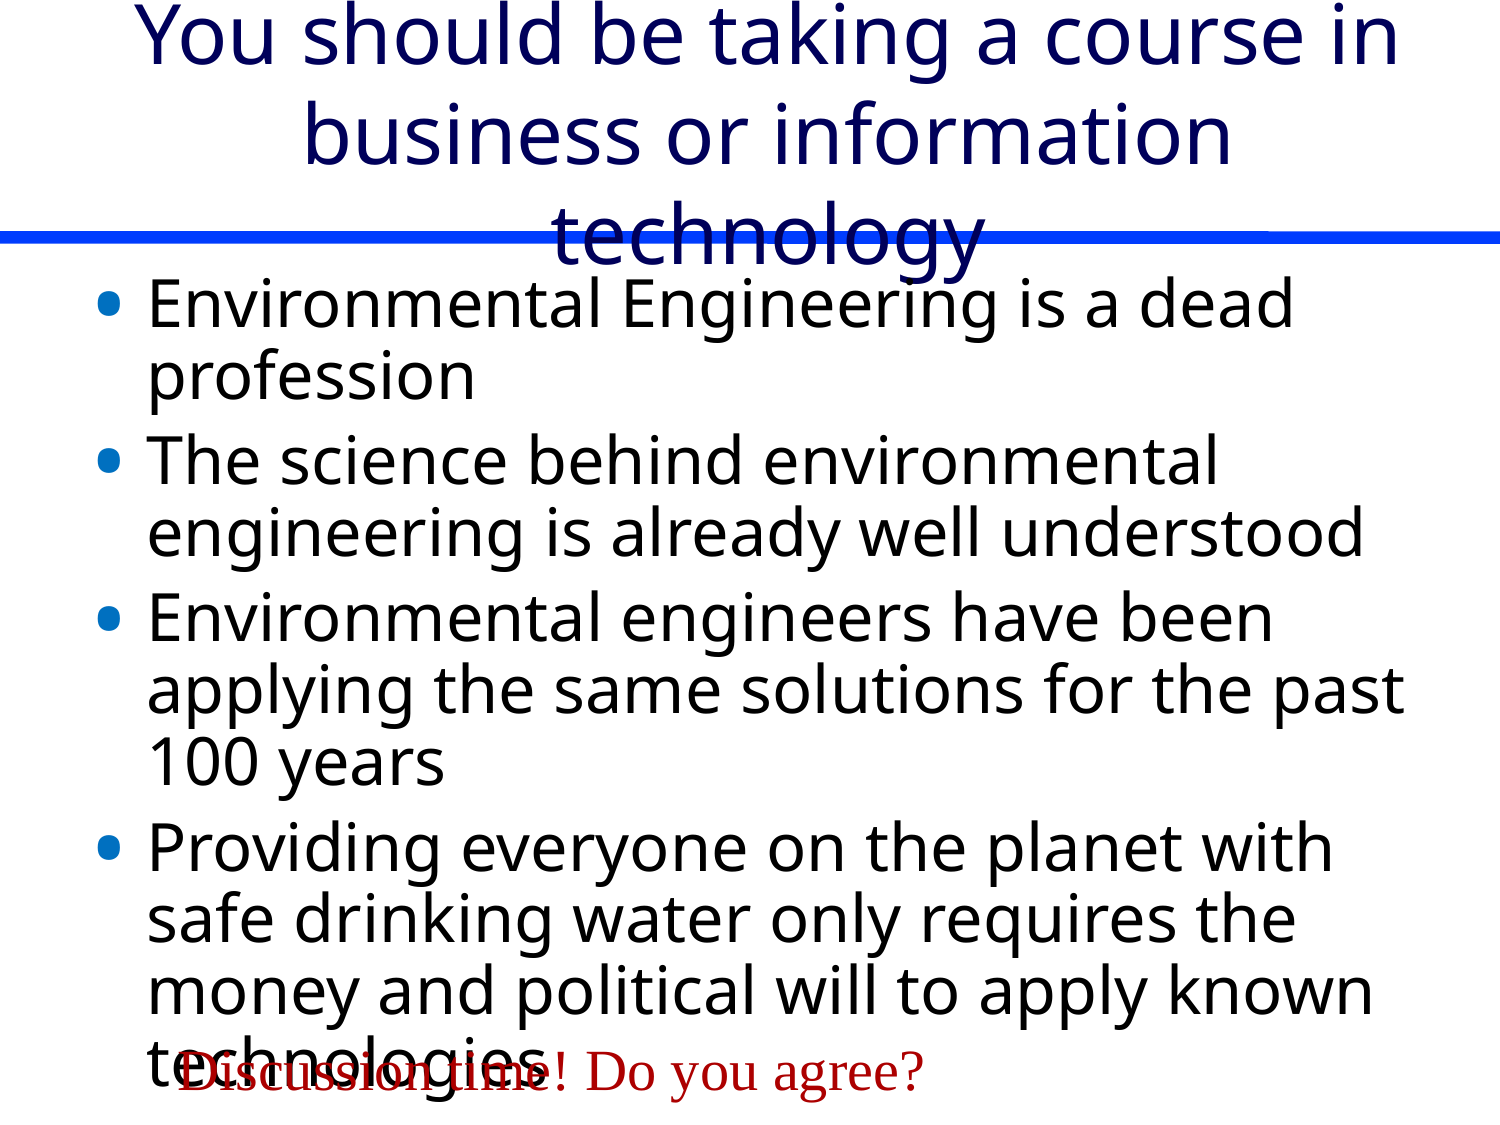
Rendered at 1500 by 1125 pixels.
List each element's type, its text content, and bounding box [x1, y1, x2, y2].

title You should be taking a course in business or information technology [75, 37, 1463, 225]
text_box Discussion time! Do you agree? [162, 1025, 941, 1110]
list Environmental Engineering is a dead profession The science behind environmental engineering is already well understood Environmental engineers have been applying the same solutions for the past 100 years Providing everyone on the planet with safe drinking water only requires the money and political will to apply known technologies [74, 262, 1426, 1006]
